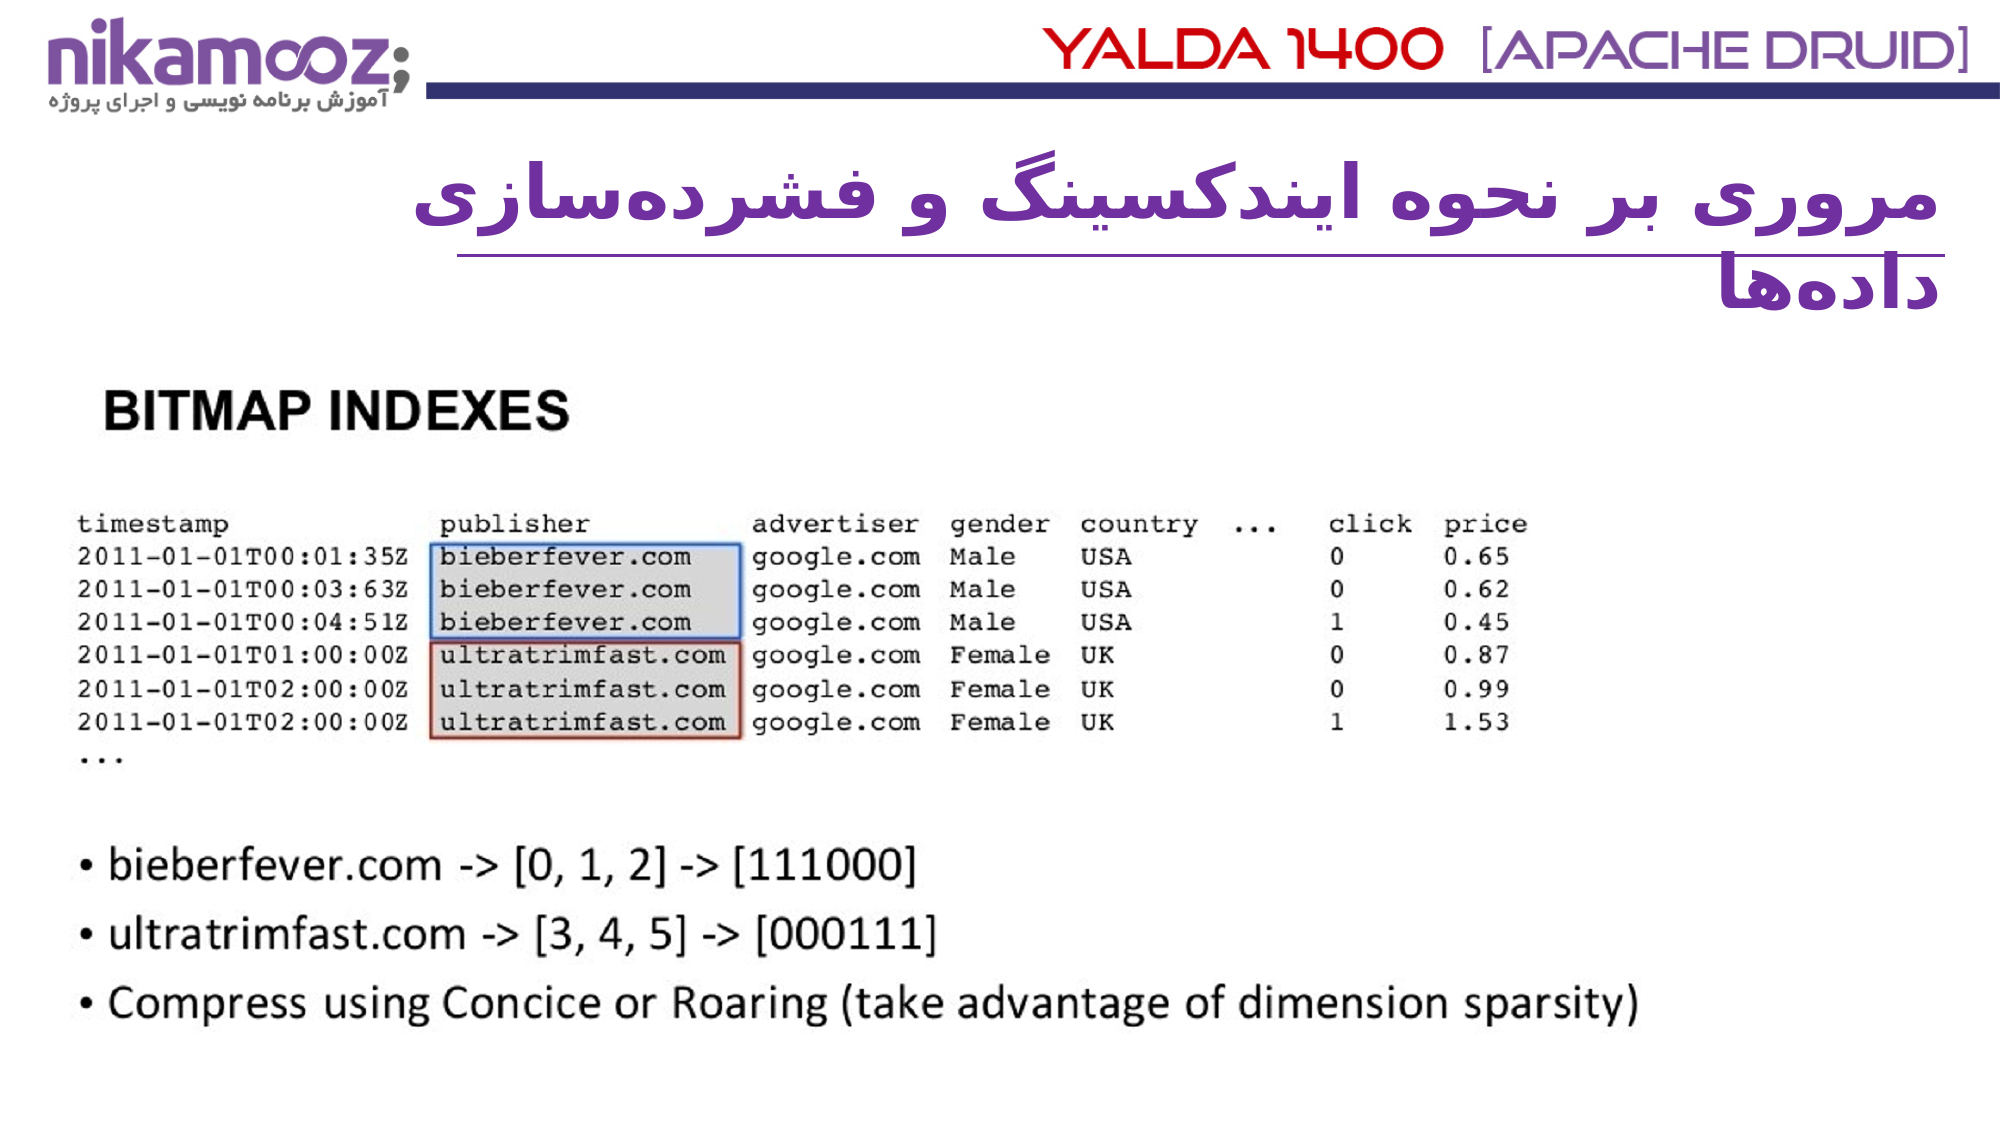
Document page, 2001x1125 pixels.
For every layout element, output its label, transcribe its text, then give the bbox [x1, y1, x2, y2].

picture [0, 0, 2001, 1125]
text_box مروری بر نحوه ایندکسینگ و فشرده‌سازی داده‌ها [255, 136, 2000, 331]
